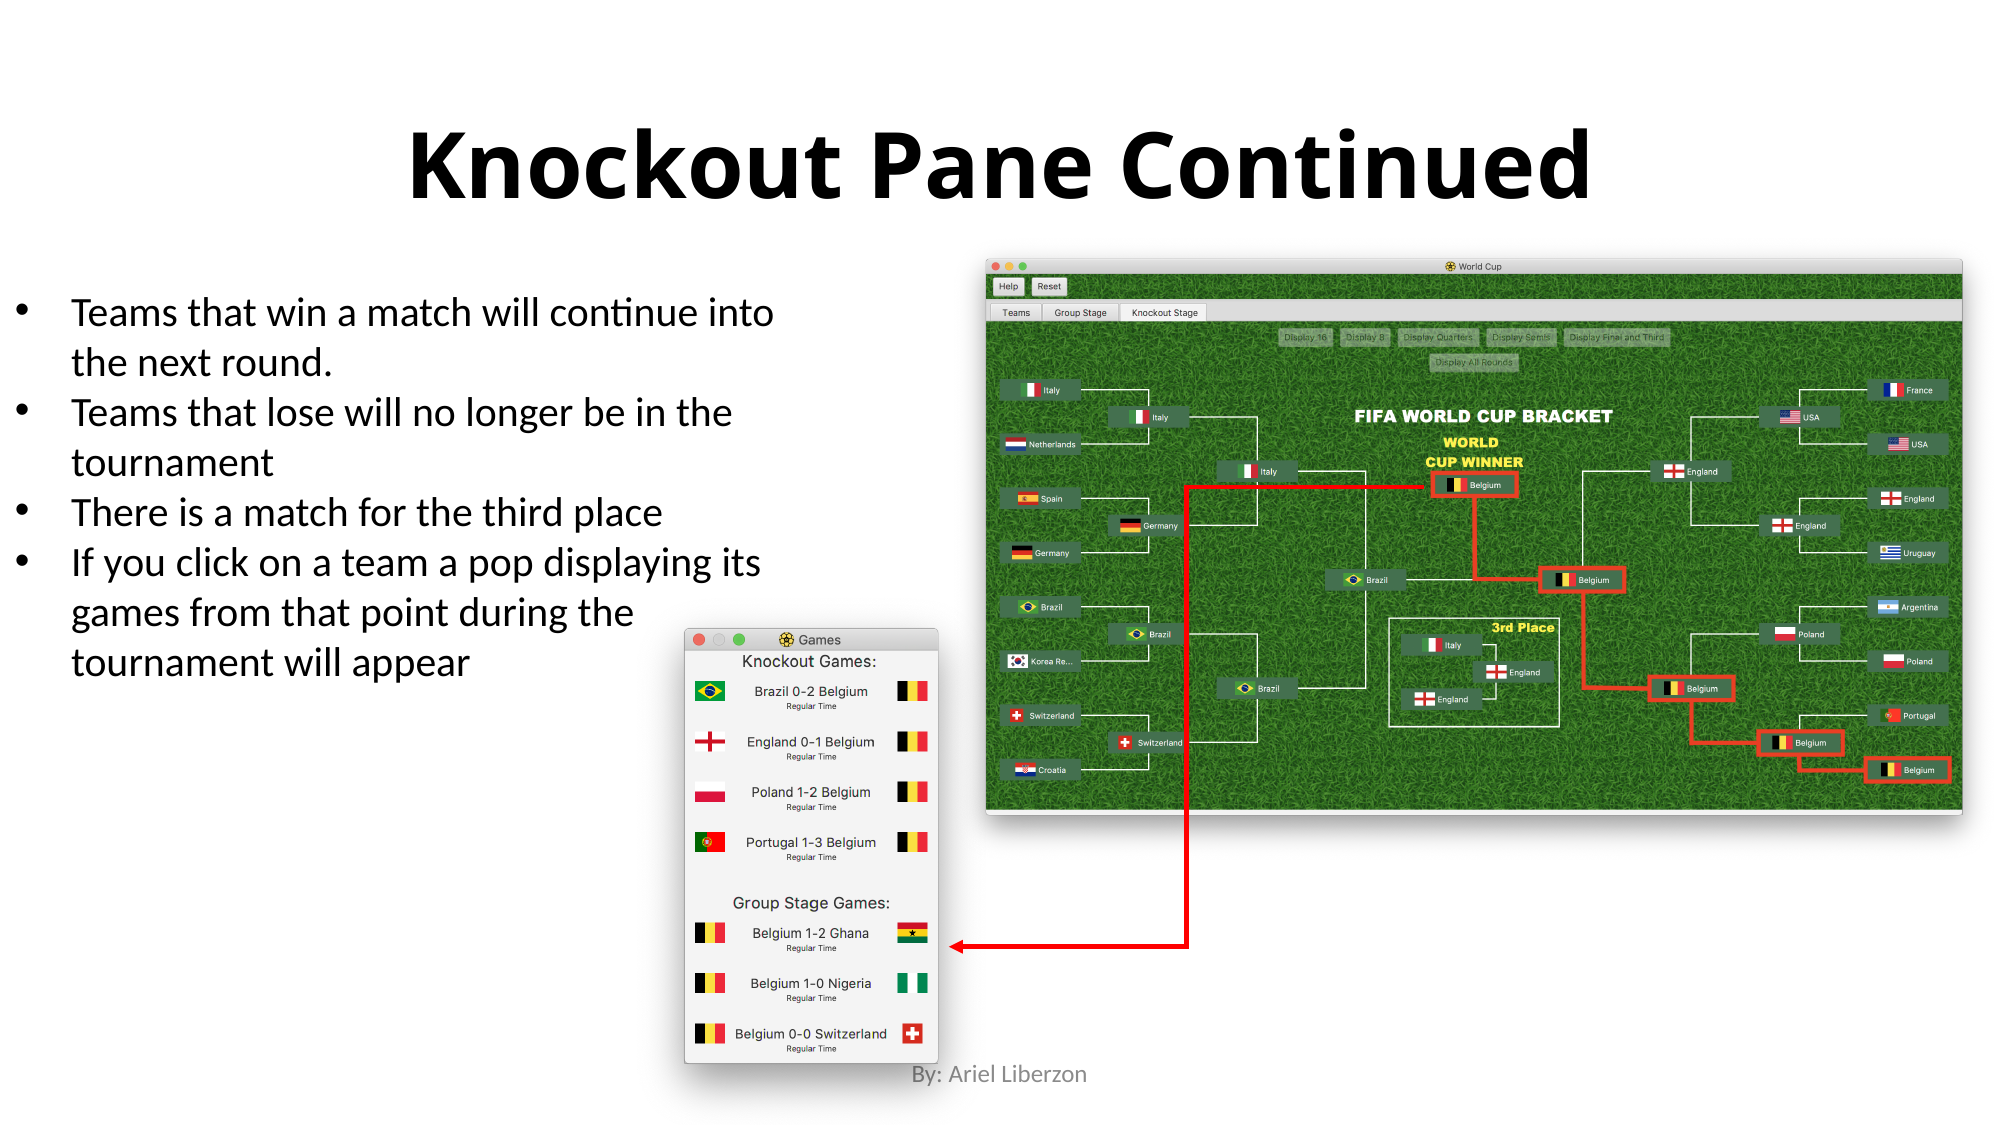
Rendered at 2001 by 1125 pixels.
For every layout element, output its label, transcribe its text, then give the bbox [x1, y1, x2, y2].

footer By: Ariel Liberzon [994, 1042, 1338, 1103]
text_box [948, 486, 1424, 947]
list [948, 233, 2000, 865]
text_box Teams that win a match will continue into the next round. Teams that lose will no longer be in the tournament There is a match for the third place If you click on a team a pop displaying its games from that point during the tournament will appear [0, 277, 812, 693]
picture [628, 590, 994, 1125]
title Knockout Pane Continued [137, 59, 1863, 278]
